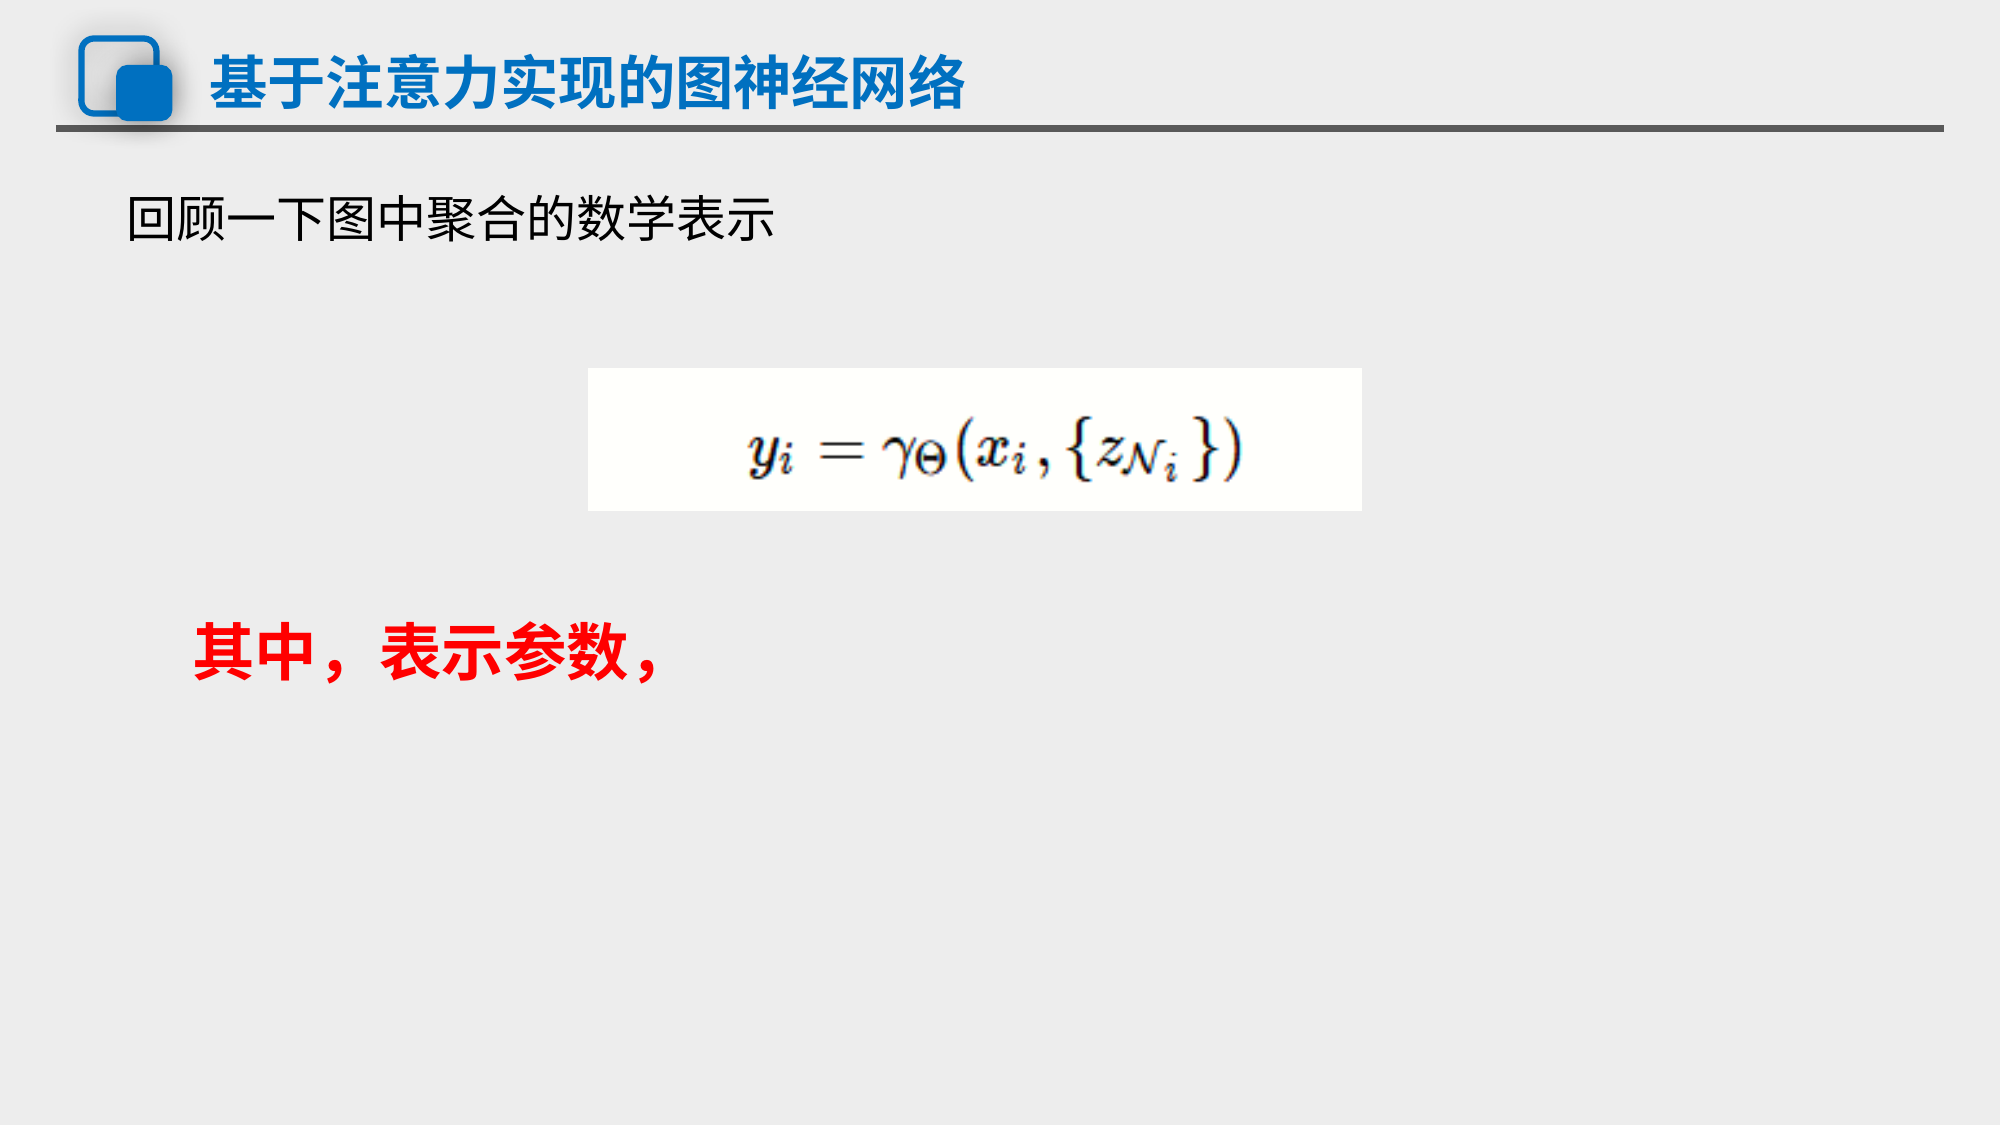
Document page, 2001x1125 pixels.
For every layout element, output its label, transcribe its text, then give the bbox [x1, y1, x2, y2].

picture [588, 368, 1362, 511]
text_box 回顾一下图中聚合的数学表示 [111, 179, 1892, 255]
title 基于注意力实现的图神经网络 [194, 48, 1192, 124]
